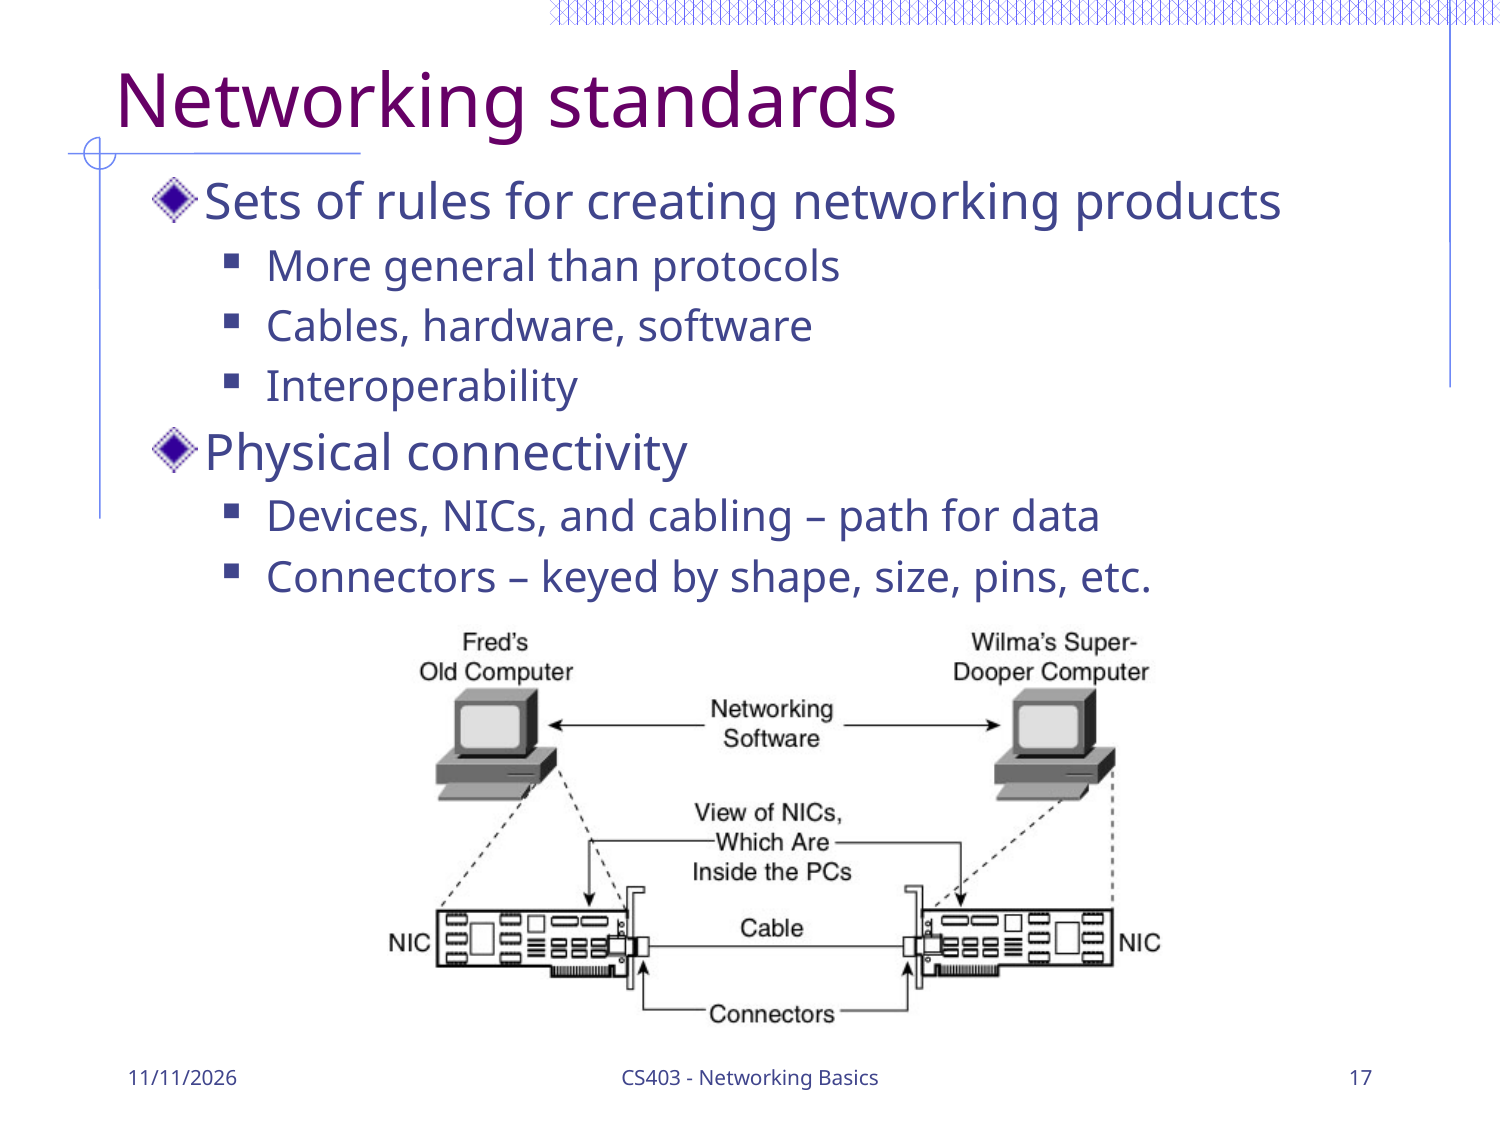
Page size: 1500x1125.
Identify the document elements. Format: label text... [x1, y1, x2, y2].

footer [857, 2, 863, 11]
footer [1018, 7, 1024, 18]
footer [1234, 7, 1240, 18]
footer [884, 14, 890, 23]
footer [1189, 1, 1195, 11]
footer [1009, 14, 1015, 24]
picture [152, 177, 198, 223]
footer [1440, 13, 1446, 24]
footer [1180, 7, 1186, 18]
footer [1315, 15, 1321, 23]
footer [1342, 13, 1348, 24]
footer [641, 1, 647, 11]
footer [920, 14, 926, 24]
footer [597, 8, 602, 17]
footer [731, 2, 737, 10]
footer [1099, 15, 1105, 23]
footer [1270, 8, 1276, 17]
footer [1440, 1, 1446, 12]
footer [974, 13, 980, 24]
picture [387, 624, 1163, 1036]
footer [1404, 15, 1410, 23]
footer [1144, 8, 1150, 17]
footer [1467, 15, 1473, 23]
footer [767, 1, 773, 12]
picture [152, 427, 198, 473]
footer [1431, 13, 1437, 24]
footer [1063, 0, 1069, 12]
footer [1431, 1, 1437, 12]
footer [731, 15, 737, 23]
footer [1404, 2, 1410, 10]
list Sets of rules for creating networking products More general than protocols Cables, hardware, software Interoperability Physical connectivity Devices, NICs, and cabling – path for data Connectors – keyed by shape, size, pins, etc. [137, 162, 1413, 613]
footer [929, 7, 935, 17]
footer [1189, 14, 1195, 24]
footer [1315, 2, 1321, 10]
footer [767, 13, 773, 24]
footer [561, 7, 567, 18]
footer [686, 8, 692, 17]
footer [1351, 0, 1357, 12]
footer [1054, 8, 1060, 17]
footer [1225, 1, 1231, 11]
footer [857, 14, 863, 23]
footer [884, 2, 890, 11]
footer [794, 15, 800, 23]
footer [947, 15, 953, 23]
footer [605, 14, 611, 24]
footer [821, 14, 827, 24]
title Networking standards [99, 37, 1450, 150]
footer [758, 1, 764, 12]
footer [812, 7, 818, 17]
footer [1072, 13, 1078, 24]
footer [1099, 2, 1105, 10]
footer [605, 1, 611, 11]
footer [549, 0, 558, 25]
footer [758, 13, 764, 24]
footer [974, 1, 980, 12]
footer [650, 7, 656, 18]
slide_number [112, 1050, 425, 1100]
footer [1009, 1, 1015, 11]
footer CS403 - Networking Basics [512, 1050, 988, 1100]
slide_number 17 [1074, 1050, 1388, 1100]
